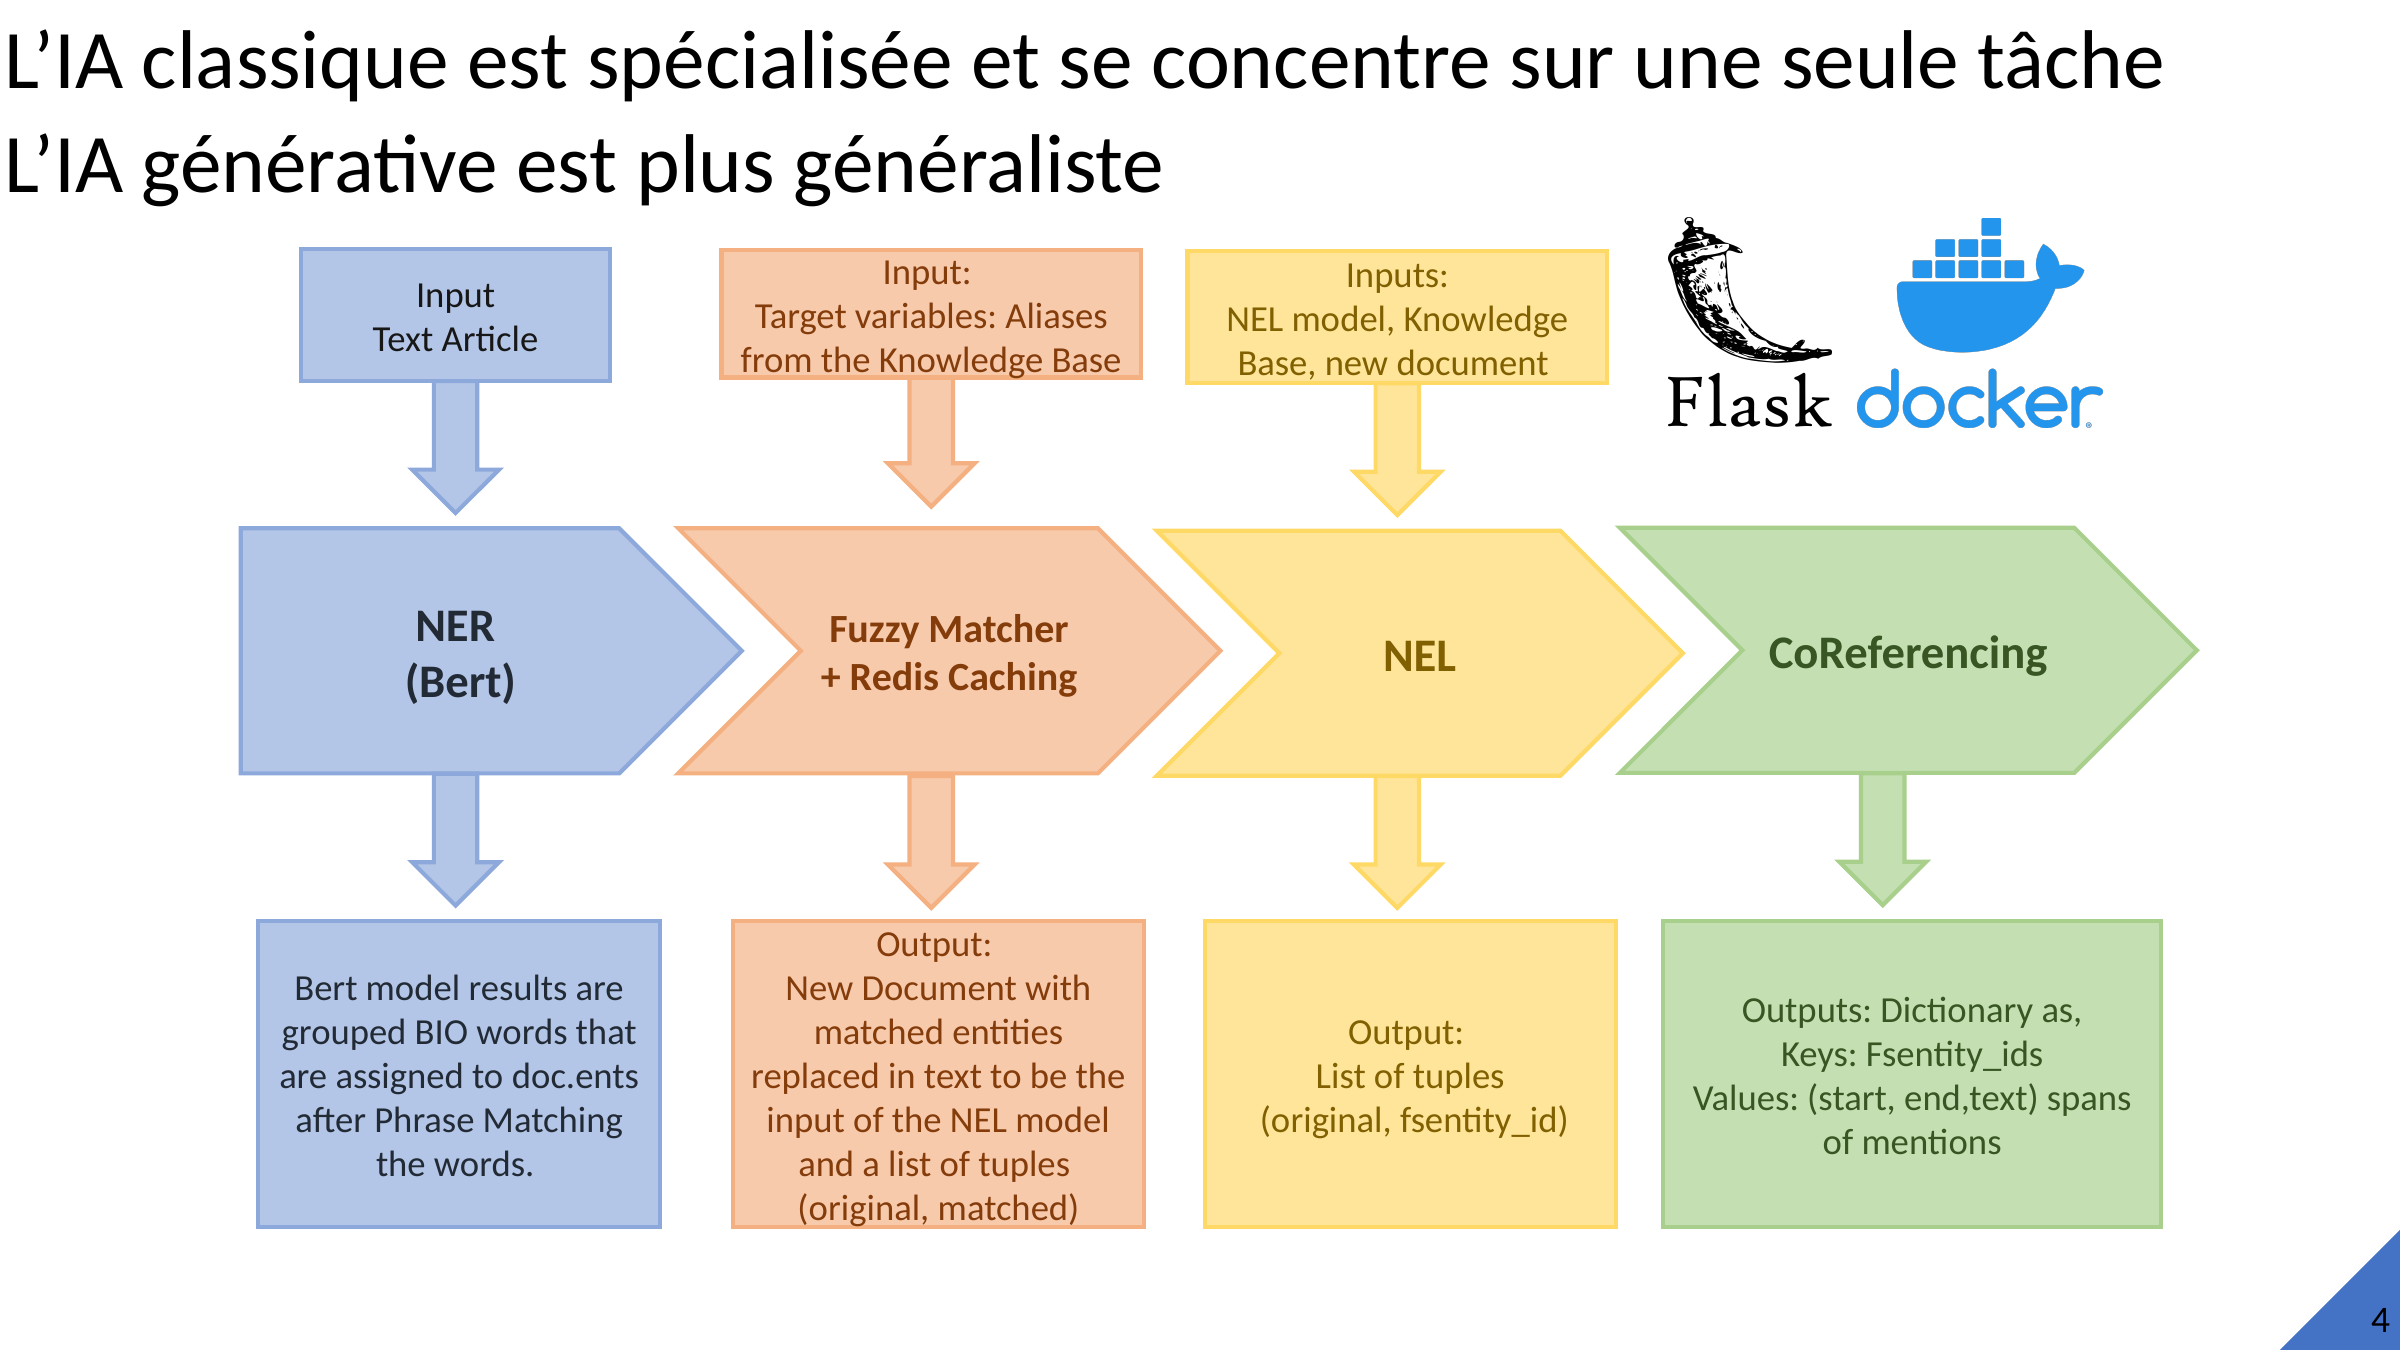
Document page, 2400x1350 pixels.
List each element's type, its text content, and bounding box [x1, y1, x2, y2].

text_box Bert model results are grouped BIO words that are assigned to doc.ents after Phrase Matching the words. [258, 920, 661, 1228]
picture [1668, 217, 1832, 427]
text_box L’IA classique est spécialisée et se concentre sur une seule tâche L’IA générative est plus généraliste [4, 2, 2292, 247]
text_box CoReferencing [1619, 527, 2197, 773]
text_box [1353, 776, 1441, 908]
text_box Input Text Article [300, 248, 611, 381]
text_box Inputs: NEL model, Knowledge Base, new document [1187, 251, 1608, 383]
text_box [887, 378, 975, 507]
text_box [412, 773, 499, 906]
slide_number 4 [2270, 1217, 2390, 1340]
text_box [887, 776, 975, 908]
text_box Output: New Document with matched entities replaced in text to be the input of the NEL model and a list of tuples (original, matched) [733, 920, 1144, 1228]
text_box Fuzzy Matcher + Redis Caching [678, 528, 1221, 774]
text_box Outputs: Dictionary as, Keys: Fsentity_ids Values: (start, end,text) spans of mentions [1663, 920, 2162, 1228]
text_box Input: Target variables: Aliases from the Knowledge Base [721, 249, 1142, 378]
text_box [1353, 383, 1441, 516]
picture [1857, 218, 2103, 428]
text_box NEL [1156, 530, 1683, 776]
text_box Output: List of tuples (original, fsentity_id) [1204, 920, 1616, 1228]
text_box [1839, 773, 1927, 906]
text_box [412, 381, 499, 513]
text_box NER (Bert) [240, 528, 742, 774]
